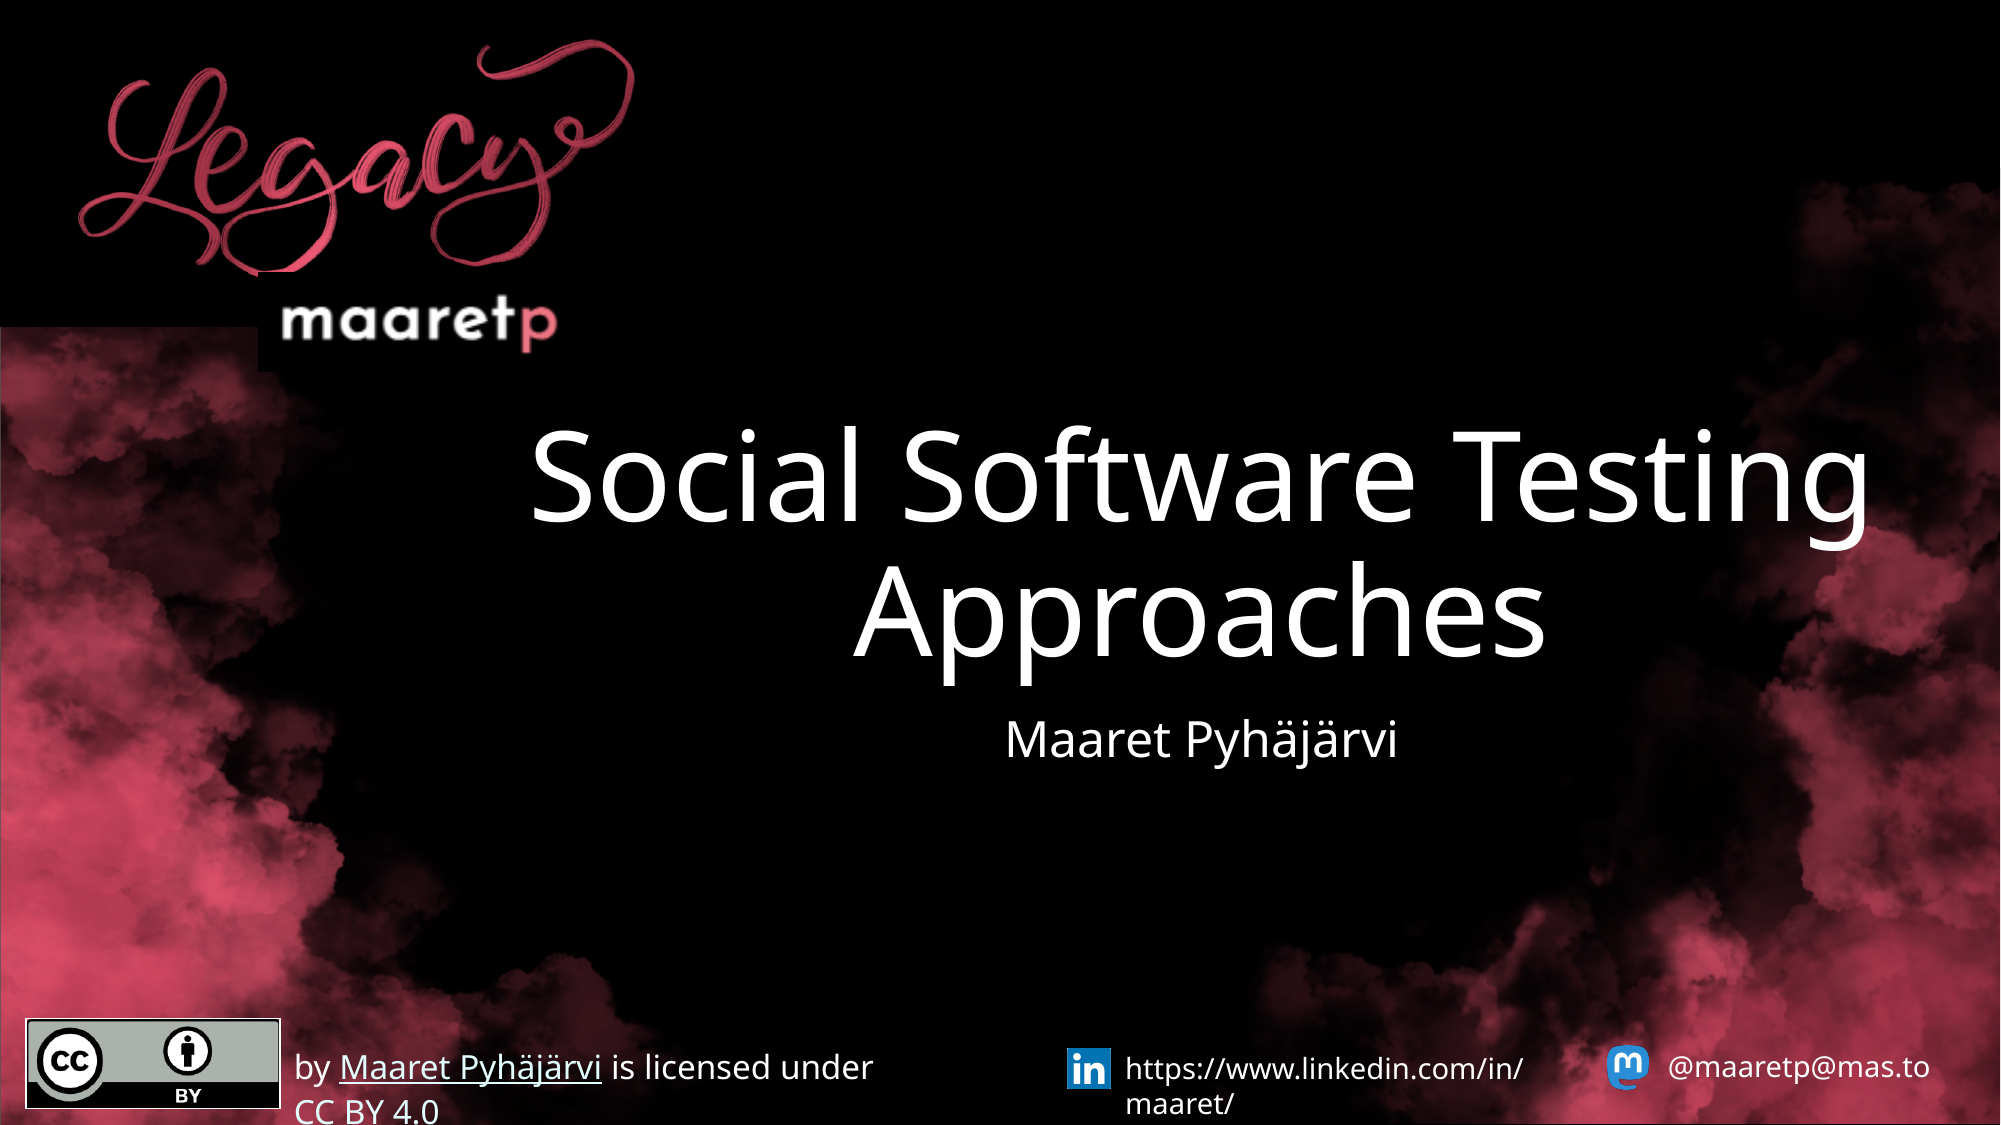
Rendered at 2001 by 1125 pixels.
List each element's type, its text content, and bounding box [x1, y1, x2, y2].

subtitle Maaret Pyhäjärvi [452, 706, 1953, 979]
title Social Software Testing Approaches [452, 299, 1953, 692]
picture [0, 0, 2000, 1125]
